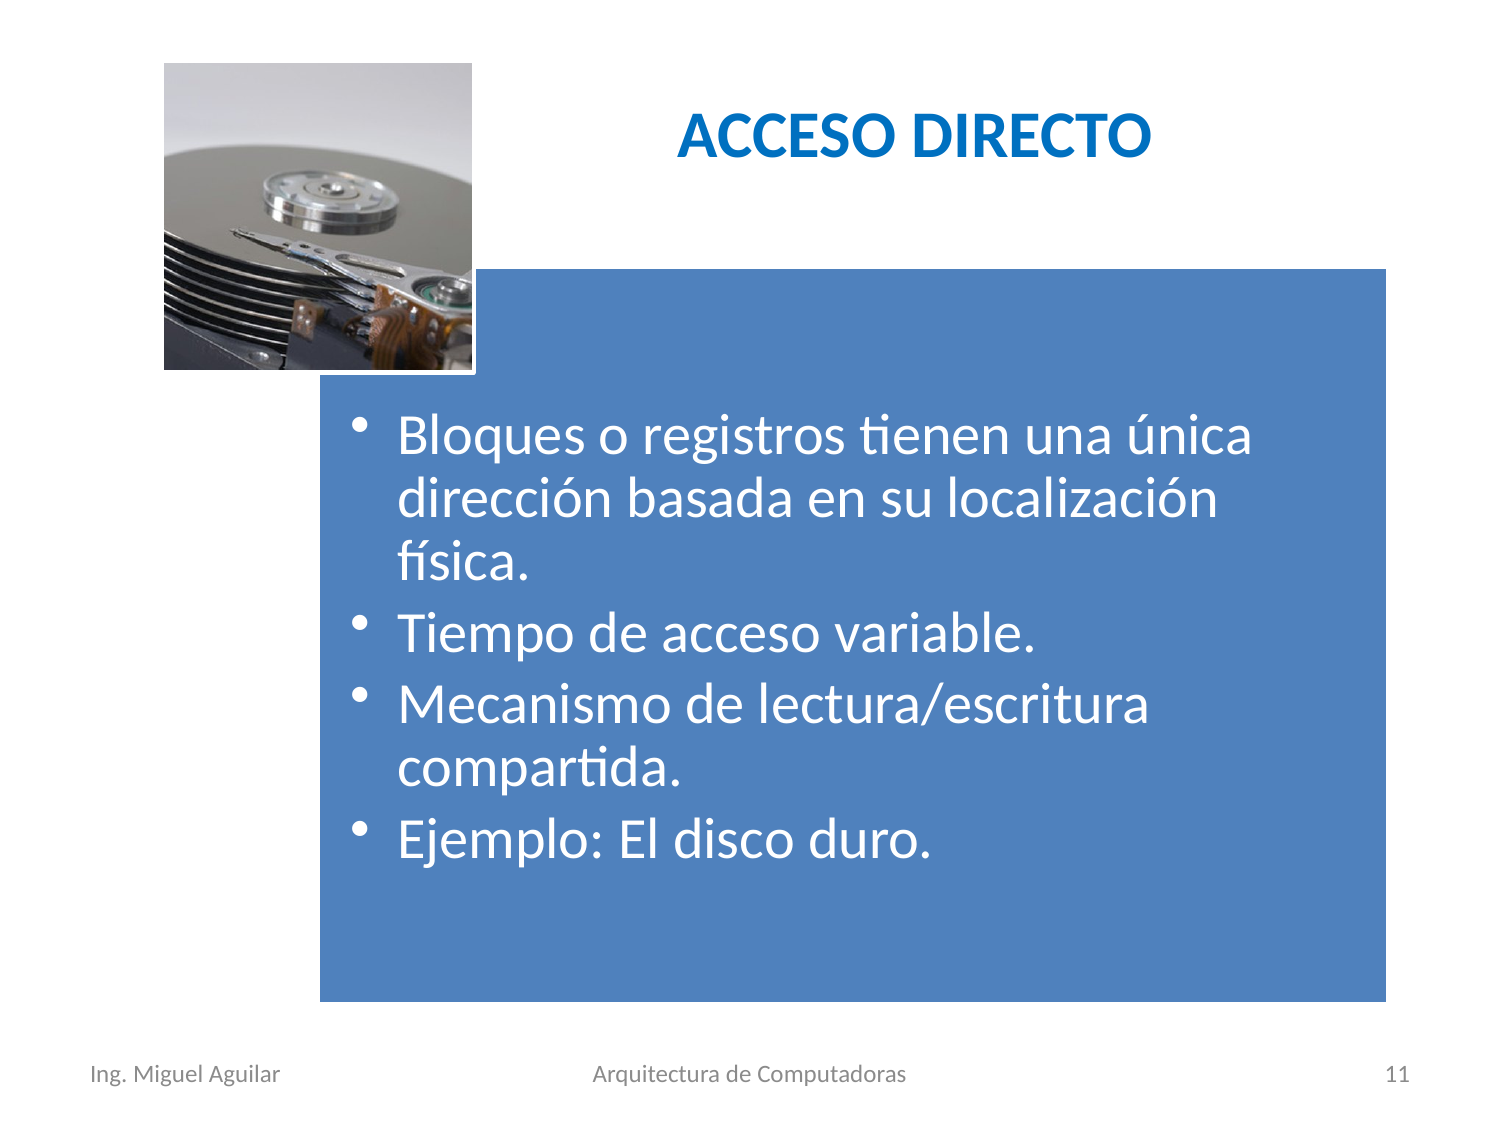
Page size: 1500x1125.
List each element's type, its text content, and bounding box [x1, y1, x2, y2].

footer Arquitectura de Computadoras [512, 1042, 988, 1103]
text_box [124, 59, 1426, 1005]
slide_number 11 [1074, 1042, 1425, 1103]
slide_number Ing. Miguel Aguilar [75, 1042, 425, 1103]
